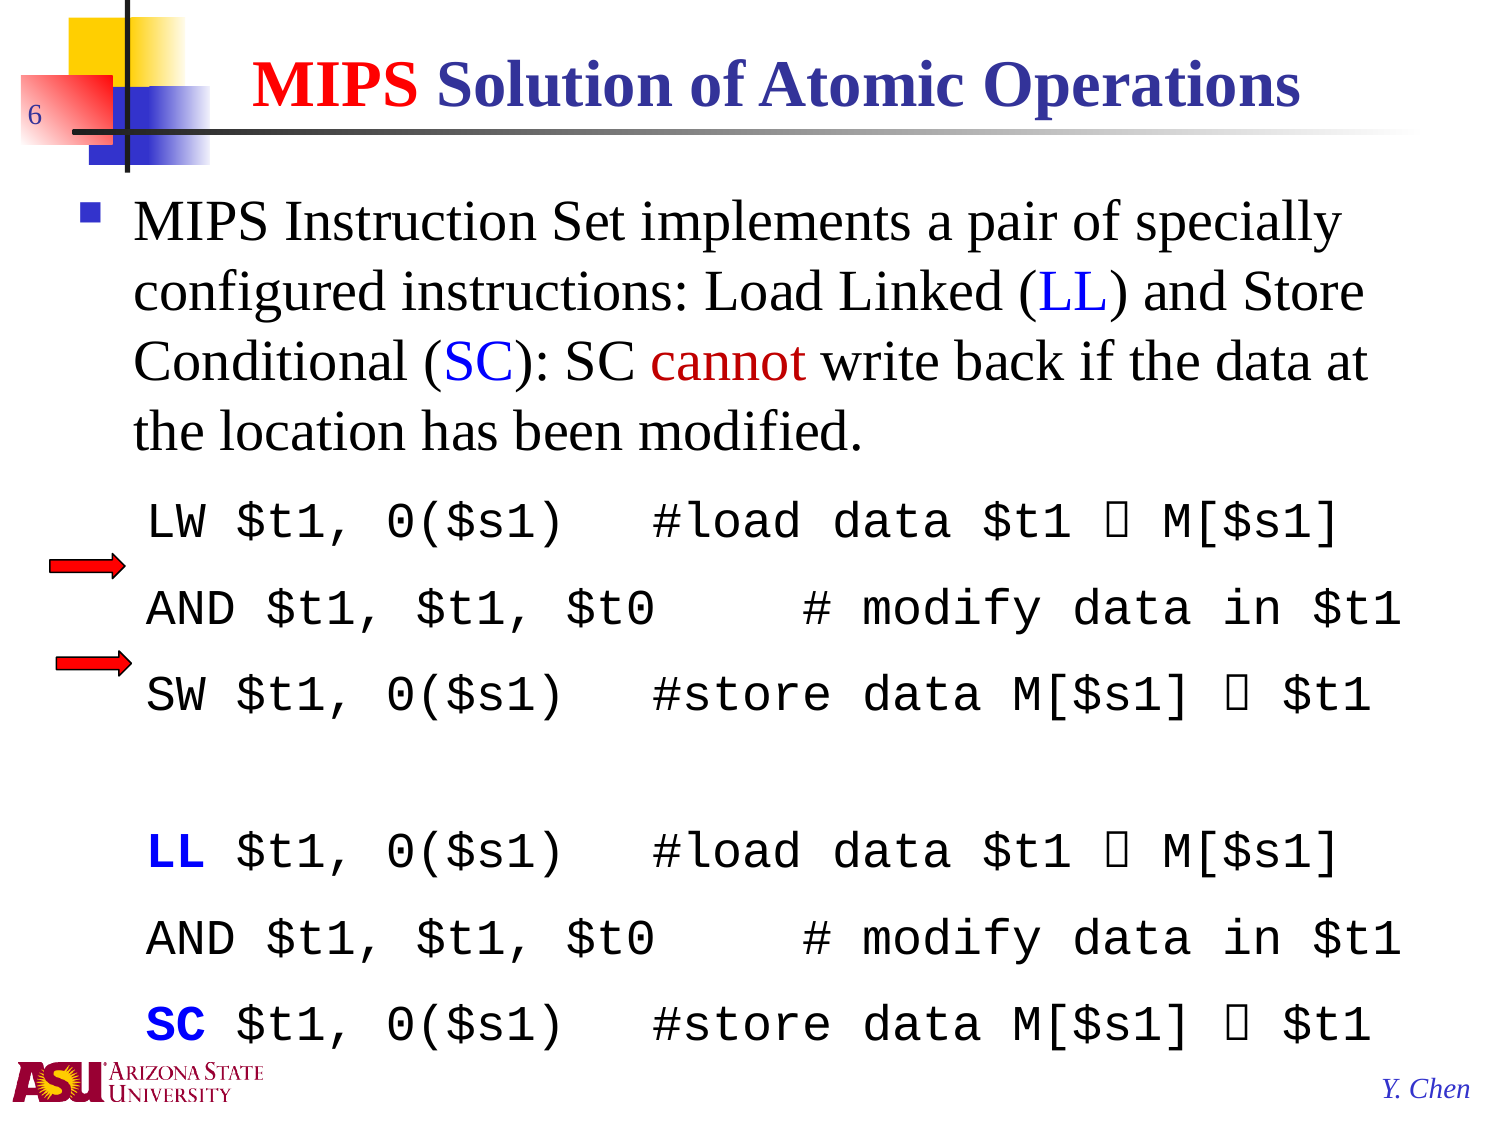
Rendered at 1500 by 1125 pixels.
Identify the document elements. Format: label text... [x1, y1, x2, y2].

text_box [56, 650, 132, 676]
text_box [49, 553, 125, 579]
title MIPS Solution of Atomic Operations [237, 24, 1488, 128]
text_box LW $t1, 0($s1) #load data $t1  M[$s1] AND $t1, $t1, $t0 # modify data in $t1 SW $t1, 0($s1) #store data M[$s1]  $t1 [130, 487, 1450, 730]
picture [12, 1062, 263, 1102]
text_box LL $t1, 0($s1) #load data $t1  M[$s1] AND $t1, $t1, $t0 # modify data in $t1 SC $t1, 0($s1) #store data M[$s1]  $t1 [130, 817, 1450, 1059]
slide_number 6 [12, 62, 191, 138]
list MIPS Instruction Set implements a pair of specially configured instructions: Load Linked (LL) and Store Conditional (SC): SC cannot write back if the data at the location has been modified. [62, 174, 1432, 438]
